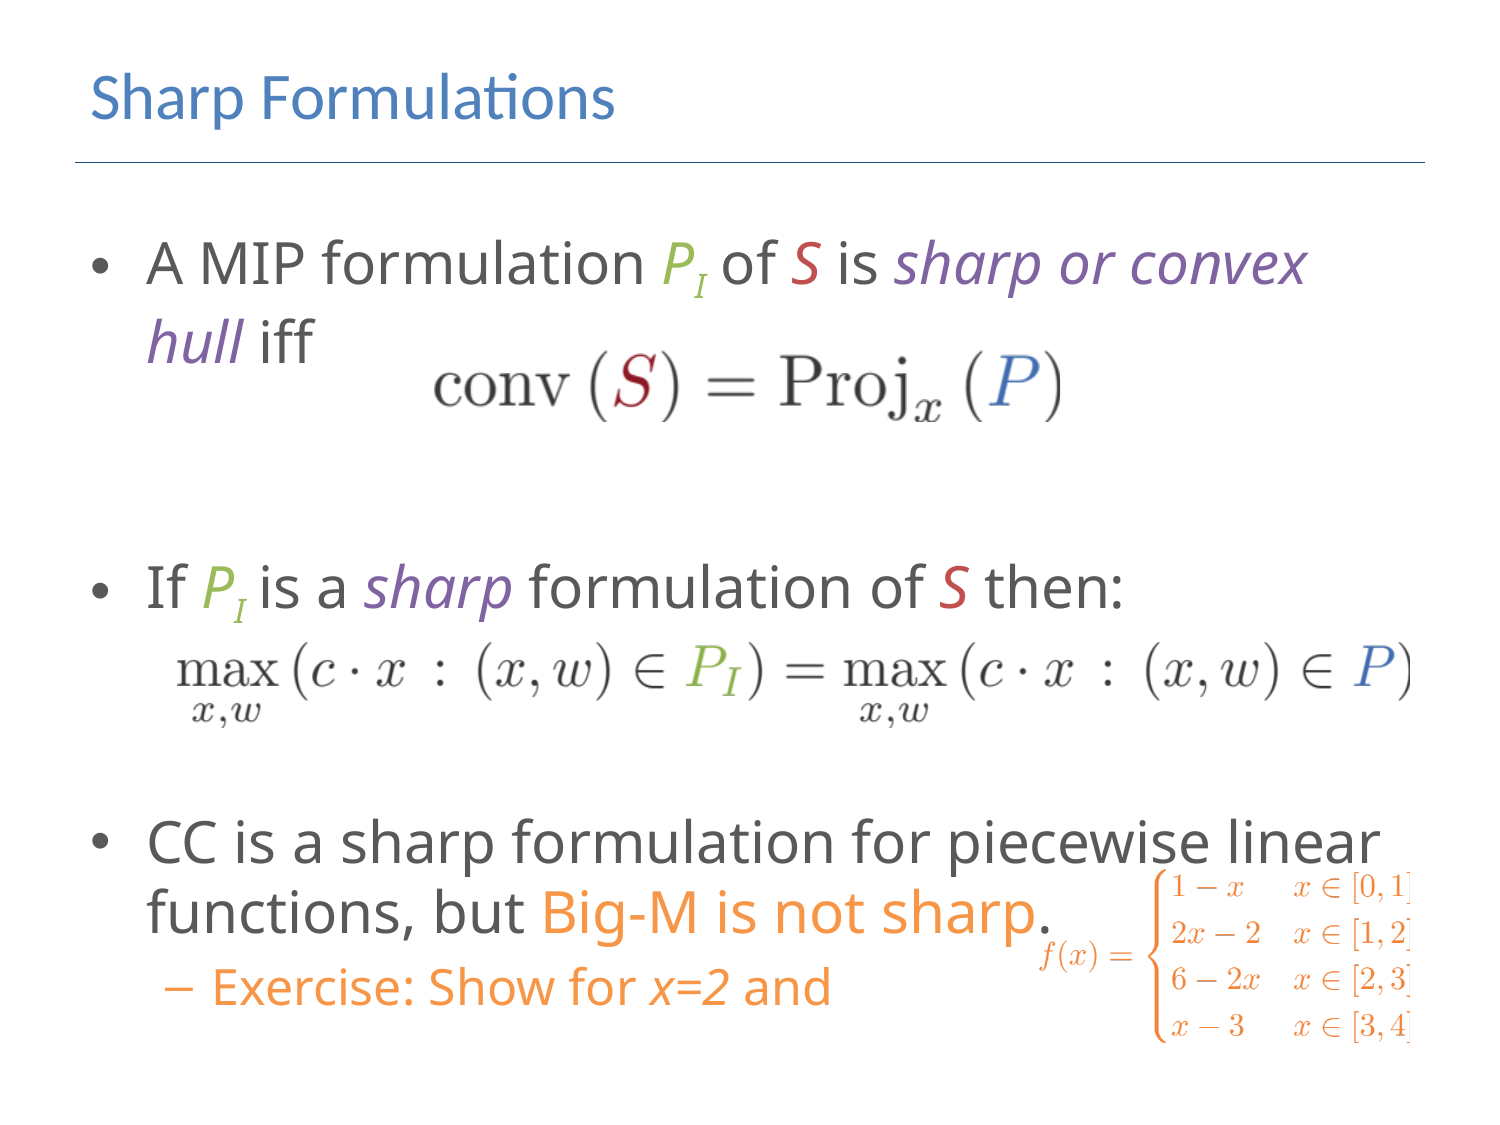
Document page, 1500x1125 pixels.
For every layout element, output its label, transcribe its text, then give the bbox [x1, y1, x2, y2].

picture [176, 642, 1411, 728]
title Sharp Formulations [75, 45, 1425, 141]
list A MIP formulation PI of S is sharp or convex hull iff If PI is a sharp formulation of S then: CC is a sharp formulation for piecewise linear functions, but Big-M is not sharp. Exercise: Show for x=2 and [75, 218, 1425, 1034]
picture [432, 349, 1061, 422]
picture [1038, 868, 1411, 1043]
